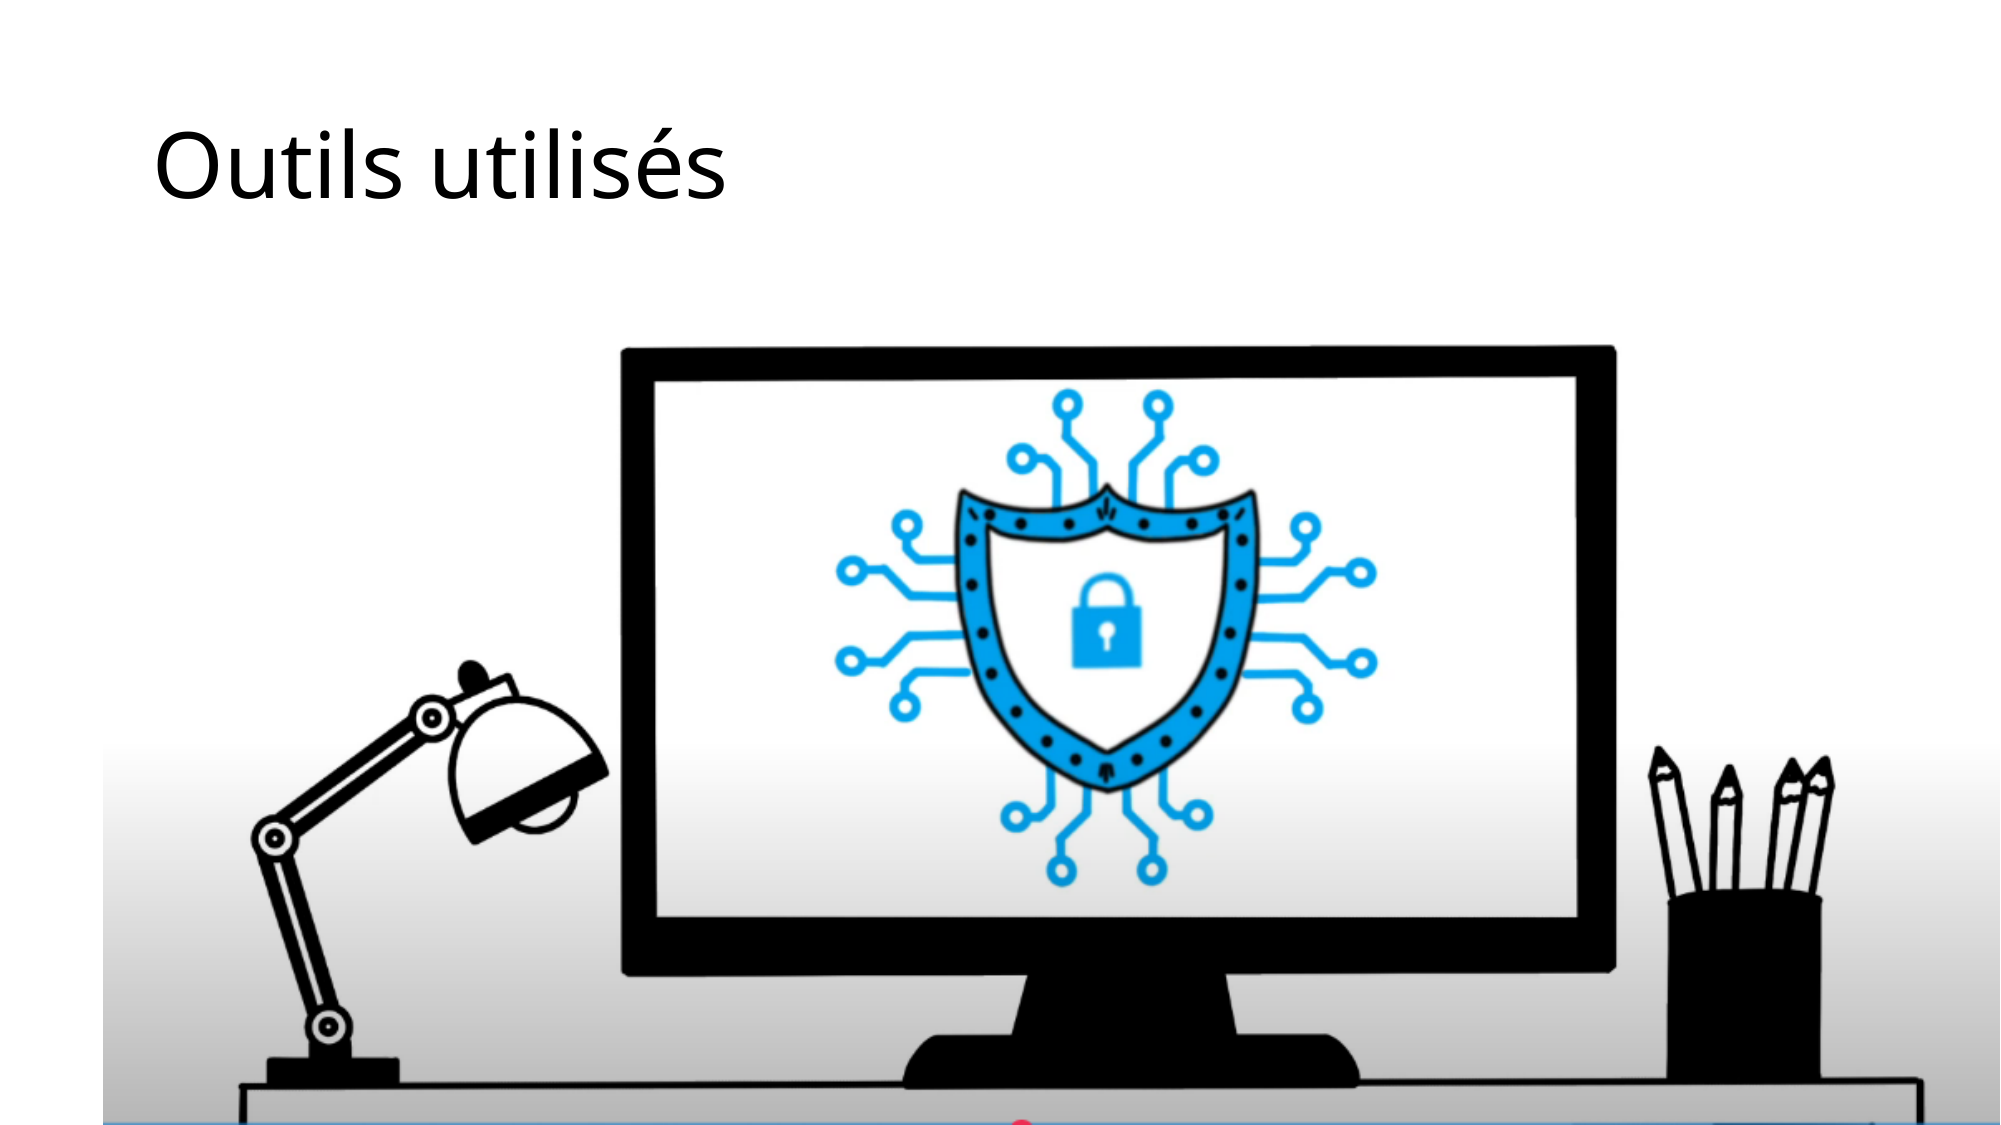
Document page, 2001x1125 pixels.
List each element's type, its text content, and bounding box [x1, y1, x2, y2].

title Outils utilisés [137, 59, 1863, 277]
picture [103, 277, 2000, 1125]
